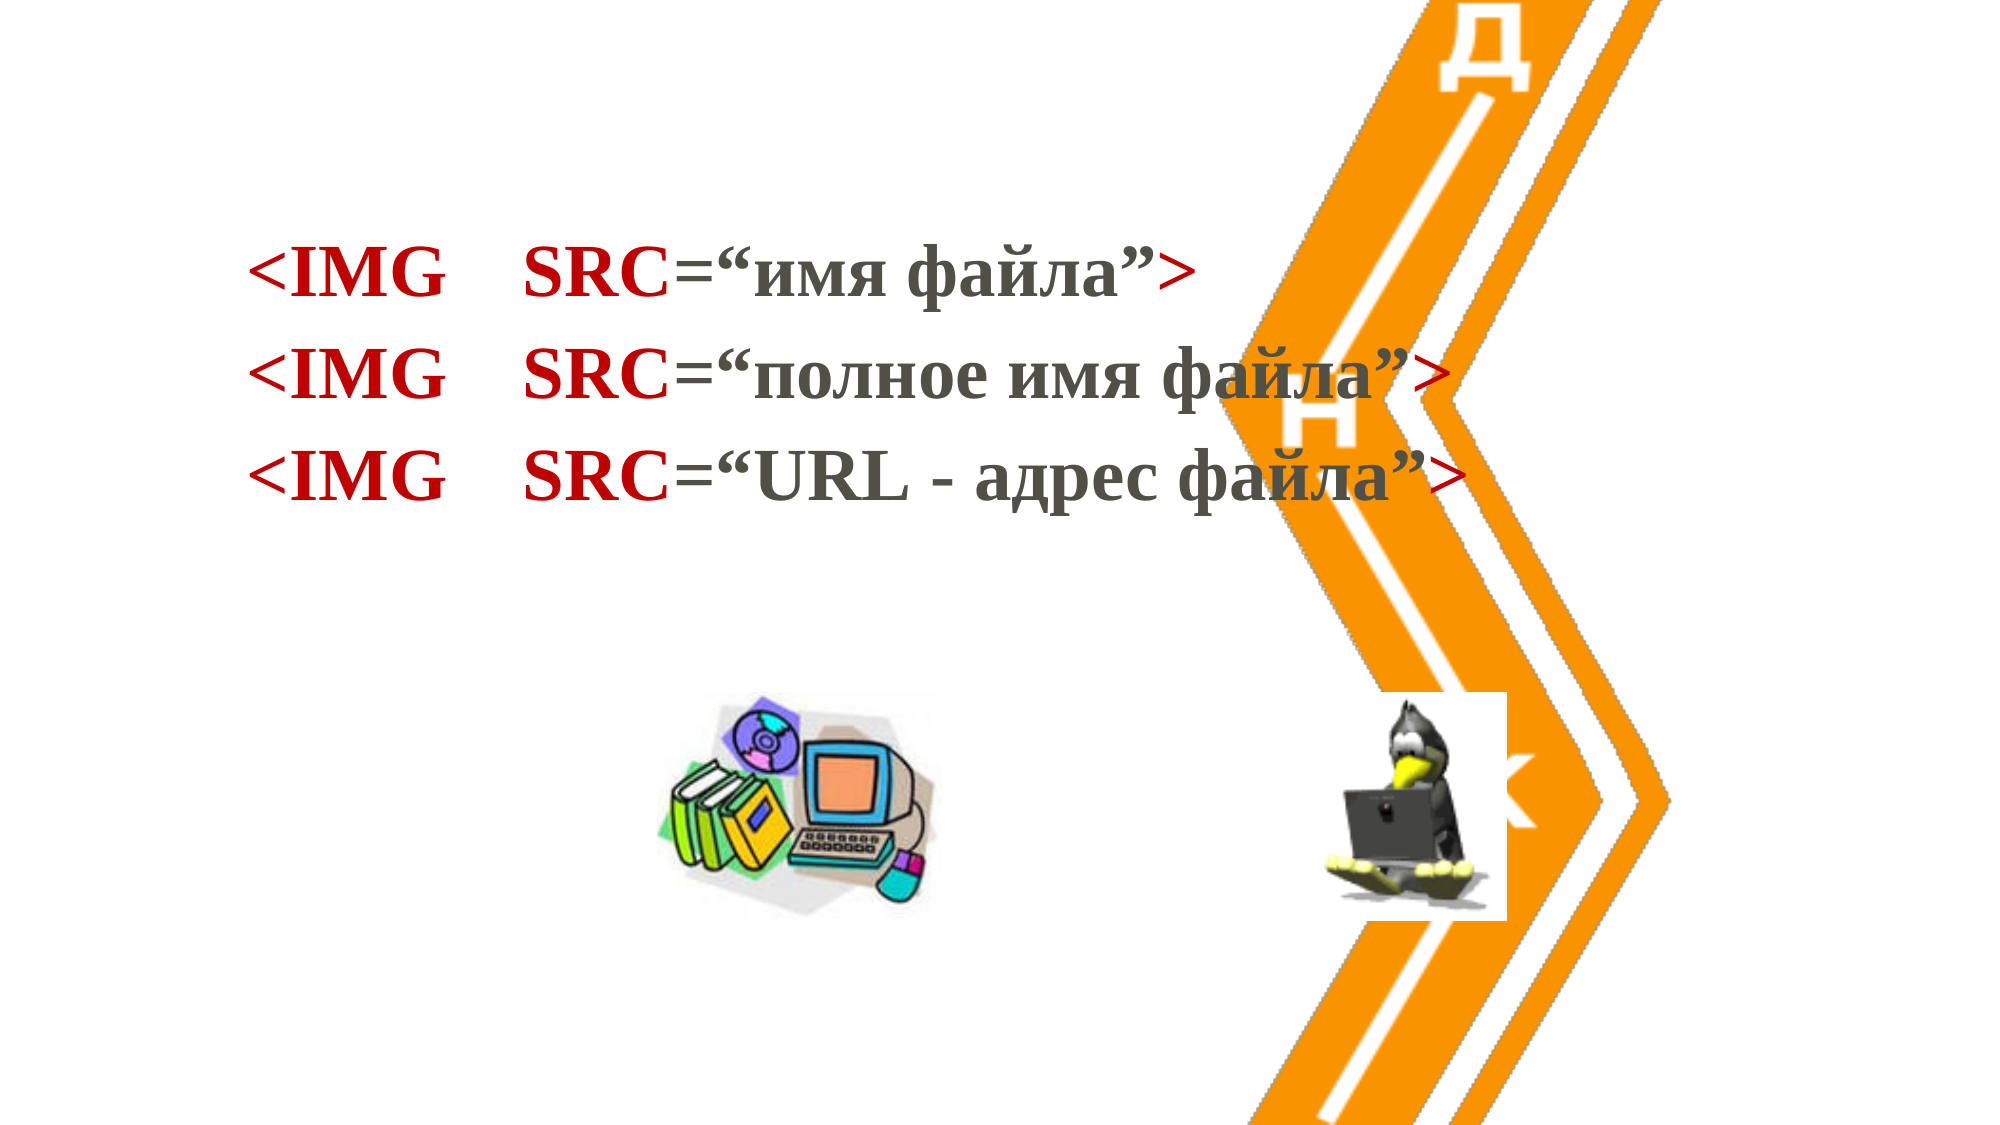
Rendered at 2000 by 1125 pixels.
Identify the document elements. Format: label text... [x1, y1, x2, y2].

list <IMG SRC=“имя файла”> <IMG SRC=“полное имя файла”> <IMG SRC=“URL - адрес файла”> [231, 133, 1709, 921]
picture [0, 0, 2000, 1125]
